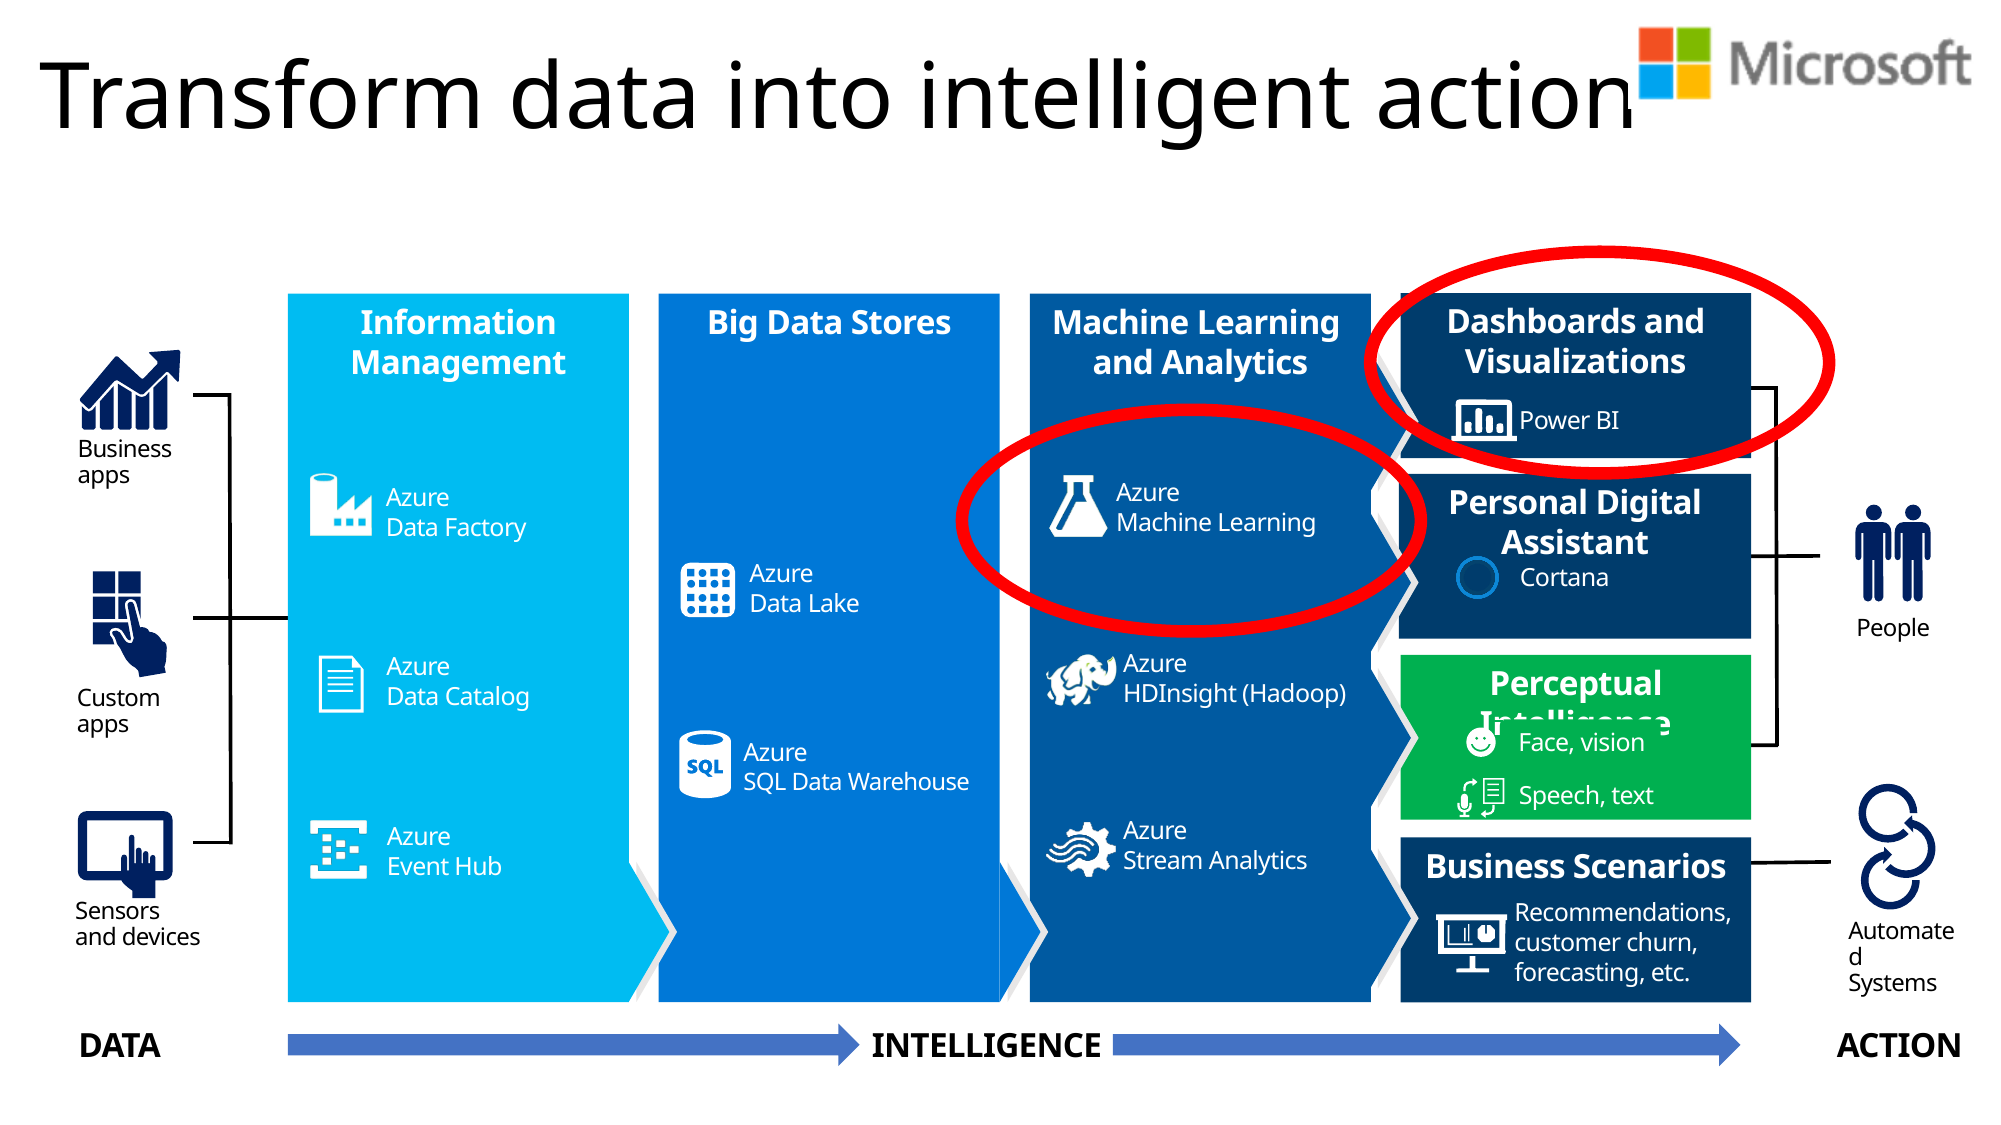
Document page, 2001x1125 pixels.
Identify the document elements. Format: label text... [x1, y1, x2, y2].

text_box INTELLIGENCE [857, 1016, 1118, 1072]
text_box [1482, 459, 1717, 473]
text_box Speech, text [1504, 771, 1670, 817]
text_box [1419, 473, 1752, 639]
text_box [45, 349, 287, 976]
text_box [287, 293, 678, 1003]
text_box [1458, 720, 1503, 763]
text_box DATA [63, 1016, 176, 1072]
title Transform data into intelligent action [24, 28, 1975, 169]
text_box Face, vision [1503, 719, 1661, 764]
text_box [1818, 780, 1995, 996]
text_box Perceptual Intelligence [1419, 654, 1752, 820]
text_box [1049, 293, 1419, 1003]
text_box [1740, 388, 1819, 746]
text_box ACTION [1822, 1016, 1978, 1072]
text_box [1112, 1022, 1742, 1068]
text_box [678, 293, 1049, 1003]
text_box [1791, 504, 1995, 678]
text_box [1419, 250, 1831, 397]
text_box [1419, 293, 1752, 459]
picture [1628, 16, 1981, 109]
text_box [1419, 837, 1752, 1003]
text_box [1457, 778, 1505, 818]
text_box [287, 1022, 861, 1068]
